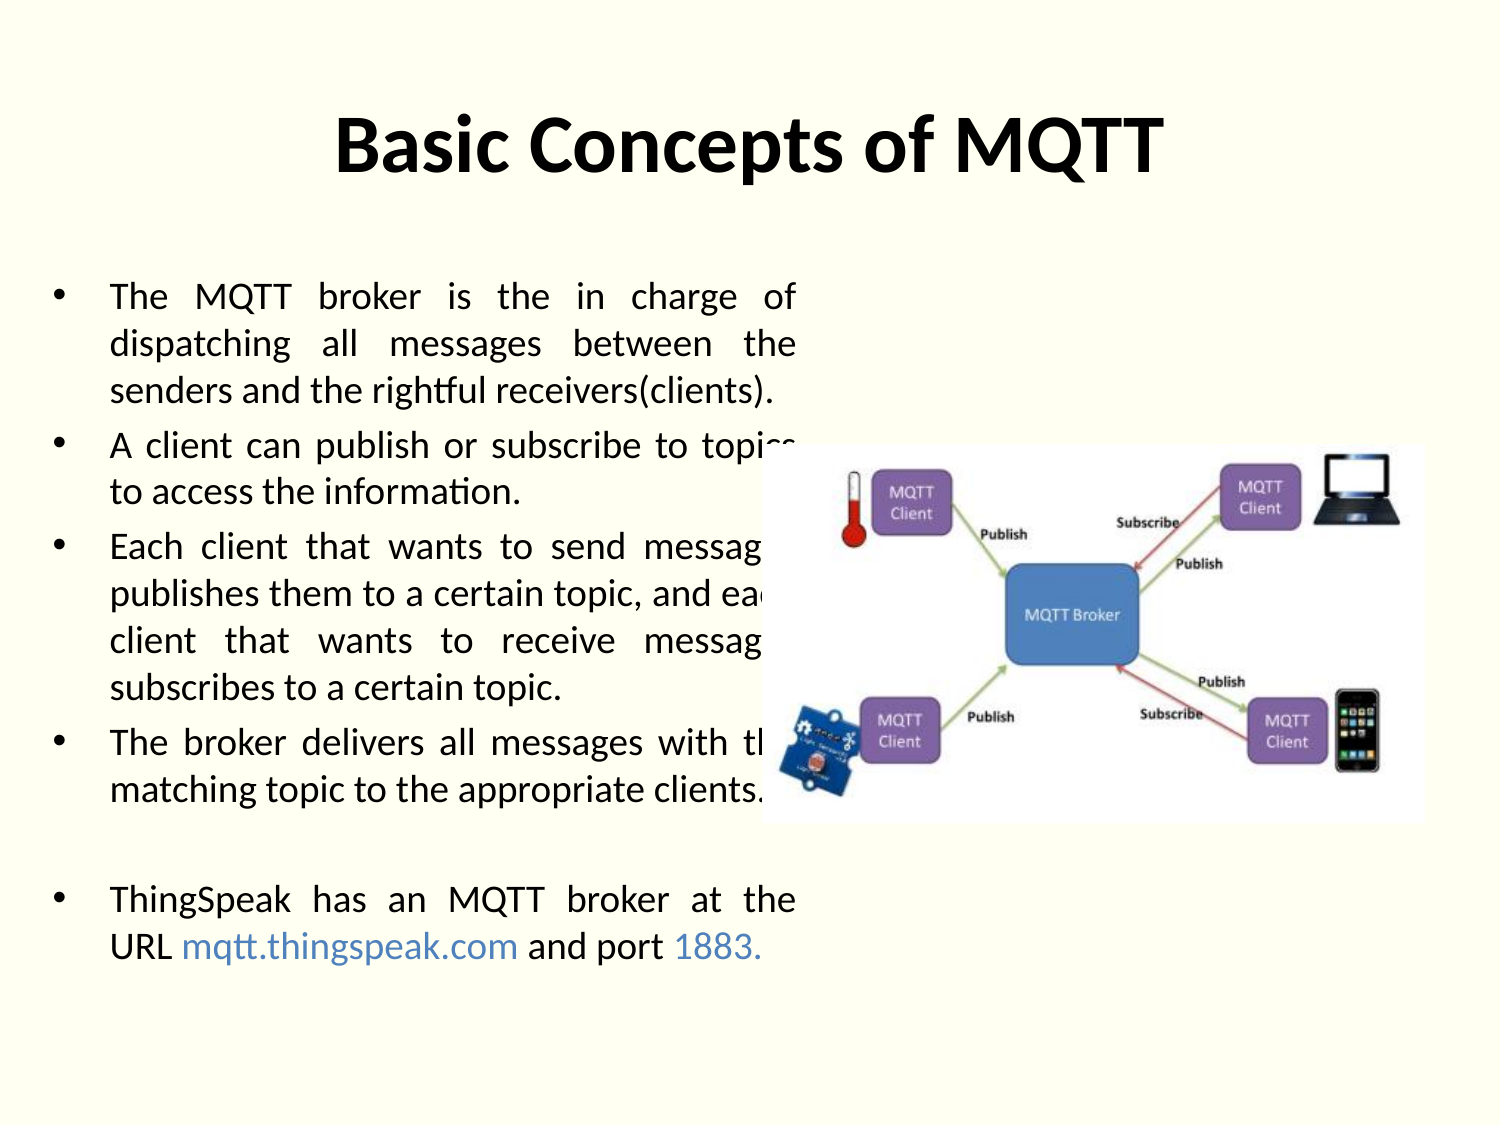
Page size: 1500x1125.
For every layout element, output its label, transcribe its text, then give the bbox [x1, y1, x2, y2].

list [762, 444, 1426, 823]
list The MQTT broker is the in charge of dispatching all messages between the senders and the rightful receivers(clients). A client can publish or subscribe to topics to access the information. Each client that wants to send messages publishes them to a certain topic, and each client that wants to receive messages subscribes to a certain topic. The broker delivers all messages with the matching topic to the appropriate clients. ThingSpeak has an MQTT broker at the URL mqtt.thingspeak.com and port 1883. [37, 262, 813, 1075]
title Basic Concepts of MQTT [75, 45, 1425, 233]
